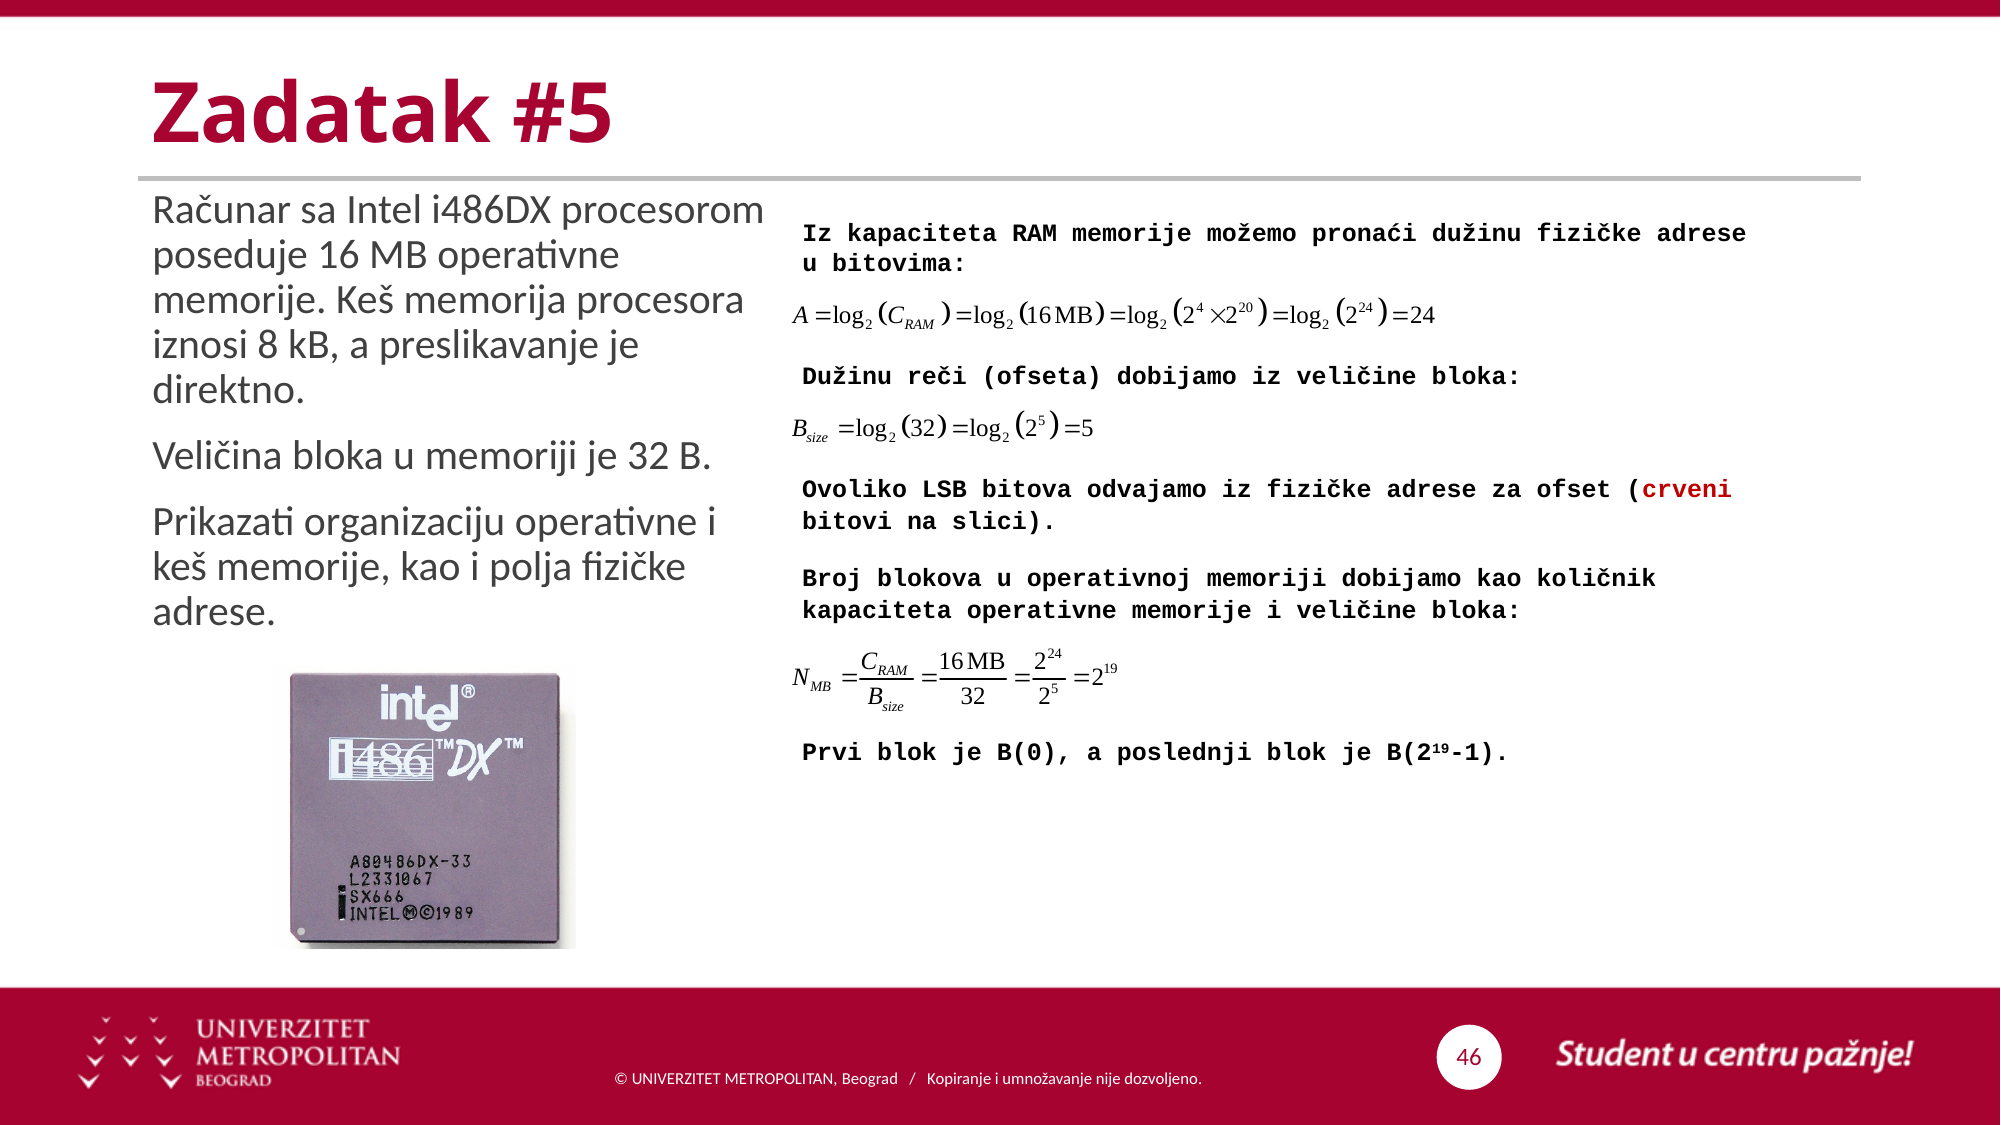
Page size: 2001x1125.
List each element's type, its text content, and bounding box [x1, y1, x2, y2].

text_box Iz kapaciteta RAM memorije možemo pronaći dužinu fizičke adrese u bitovima: [787, 208, 1773, 284]
title Zadatak #5 [137, 63, 1863, 202]
text_box Ovoliko LSB bitova odvajamo iz fizičke adrese za ofset (crveni bitovi na slici). [787, 463, 1788, 542]
list Računar sa Intel i486DX procesorom poseduje 16 MB operativne memorije. Keš memorija procesora iznosi 8 kB, a preslikavanje je direktno. Veličina bloka u memoriji je 32 B. Prikazati organizaciju operativne i keš memorije, kao i polja fizičke adrese. [137, 180, 795, 971]
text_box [787, 407, 1098, 454]
picture [0, 0, 2000, 1125]
text_box Prvi blok je B(0), a poslednji blok je B(219-1). [787, 726, 1788, 774]
text_box Dužinu reči (ofseta) dobijamo iz veličine bloka: [787, 350, 1788, 397]
text_box Broj blokova u operativnoj memoriji dobijamo kao količnik kapaciteta operativne memorije i veličine bloka: [787, 552, 1788, 631]
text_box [787, 294, 1440, 341]
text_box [787, 641, 1123, 717]
